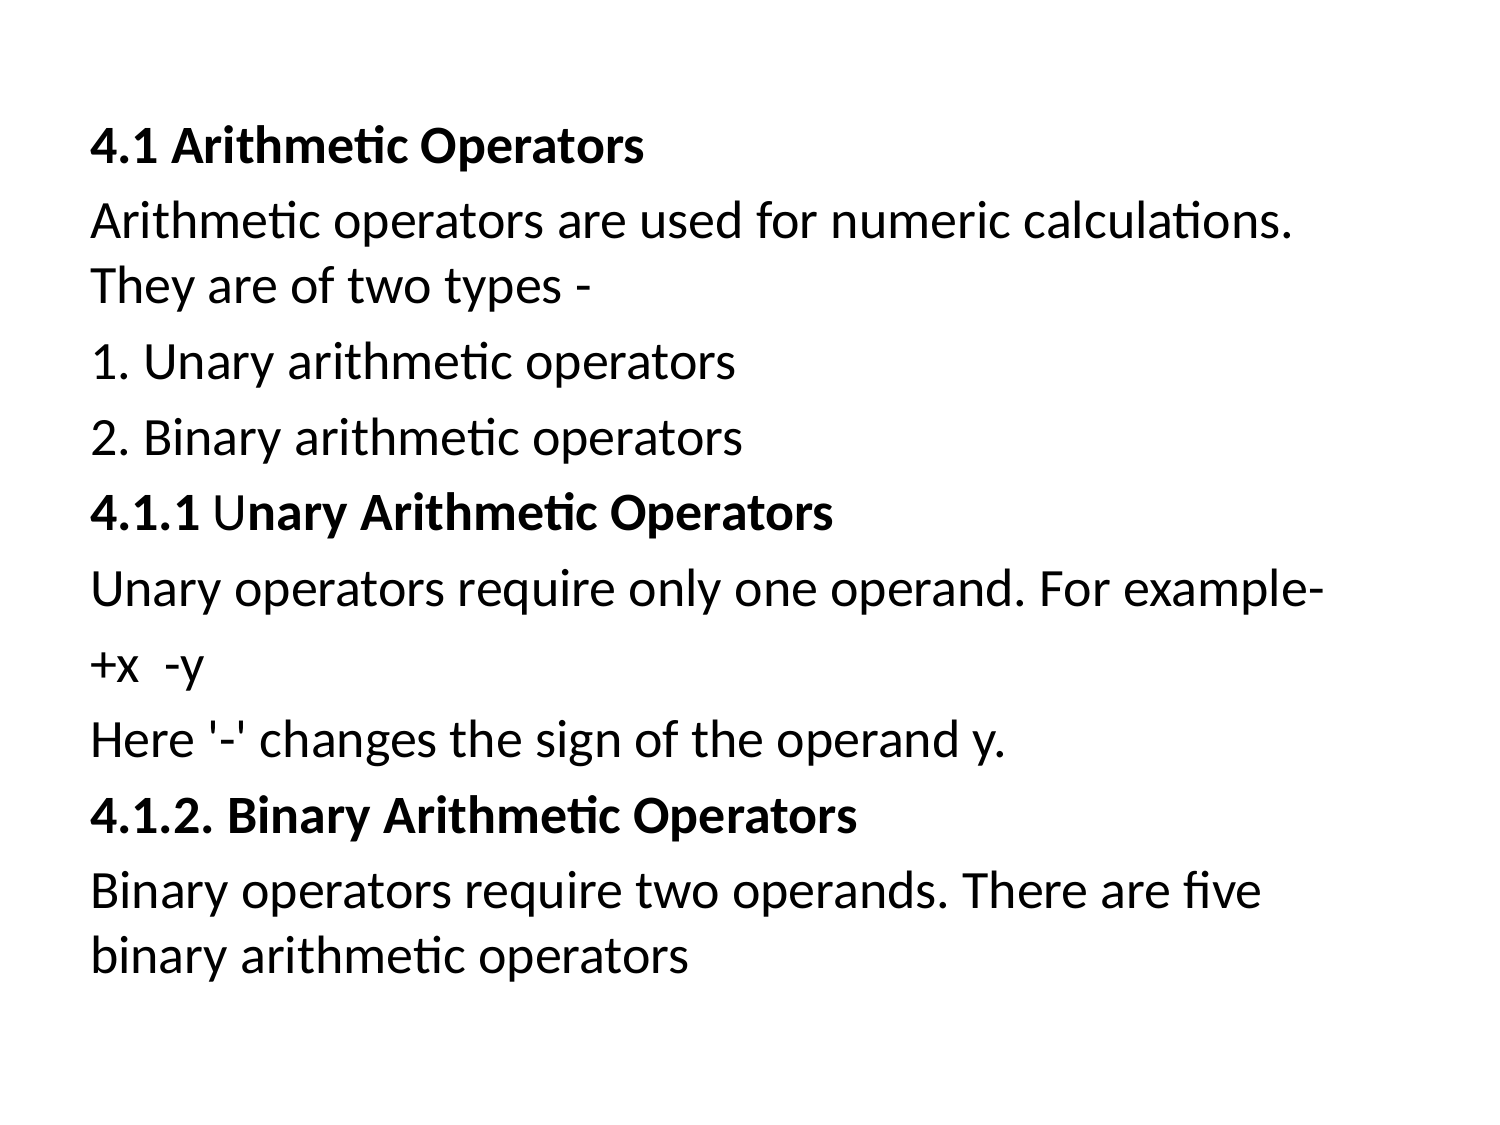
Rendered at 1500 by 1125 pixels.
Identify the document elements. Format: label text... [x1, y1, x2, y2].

list 4.1 Arithmetic Operators Arithmetic operators are used for numeric calculations. They are of two types - 1. Unary arithmetic operators 2. Binary arithmetic operators 4.1.1 Unary Arithmetic Operators Unary operators require only one operand. For example- +x -y Here '-' changes the sign of the operand y. 4.1.2. Binary Arithmetic Operators Binary operators require two operands. There are five binary arithmetic operators [75, 101, 1425, 1005]
